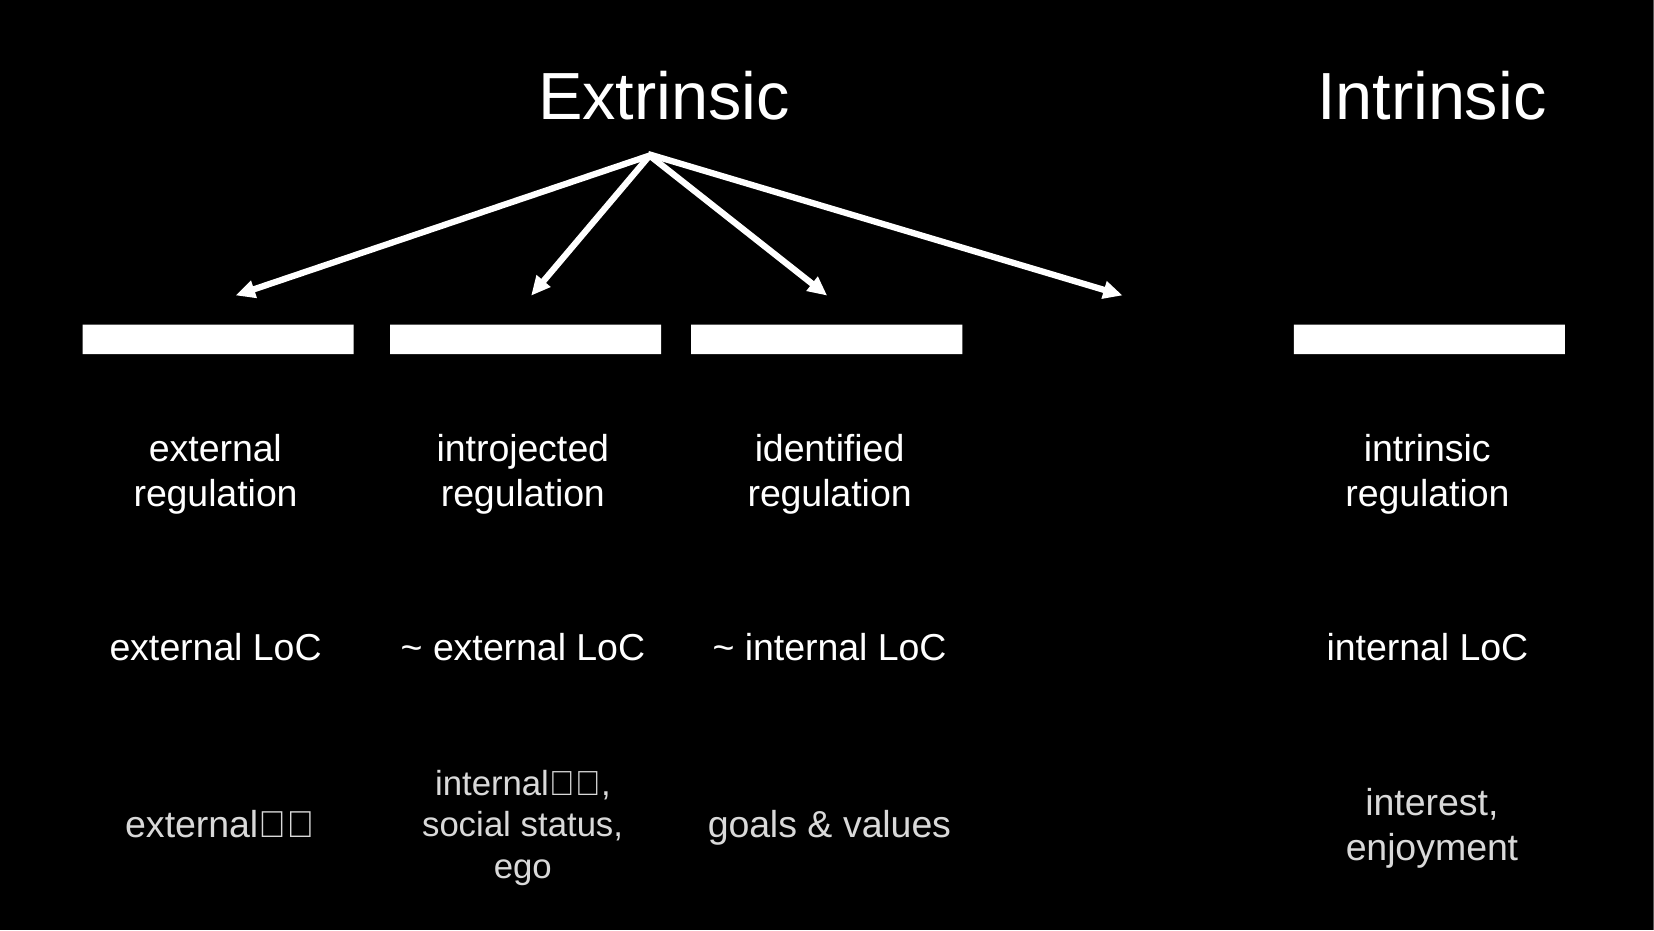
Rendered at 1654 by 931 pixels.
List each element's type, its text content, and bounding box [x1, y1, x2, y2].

list interest, enjoyment [1299, 759, 1565, 886]
list Extrinsic [531, 29, 798, 156]
list Intrinsic [1299, 29, 1565, 156]
text_box [531, 156, 650, 296]
text_box [648, 153, 1123, 298]
list intrinsic regulation [1294, 405, 1561, 532]
text_box [1293, 324, 1565, 355]
list ~ internal LoC [696, 582, 963, 709]
text_box [691, 324, 963, 355]
list introjected regulation [390, 405, 656, 532]
list internal LoC [1294, 582, 1561, 709]
list external regulation [82, 405, 349, 532]
list external LoC [82, 582, 349, 709]
text_box [82, 324, 354, 355]
list identified regulation [696, 405, 963, 532]
list goals & values [696, 759, 963, 886]
list internal🥕🏒, social status, ego [390, 759, 656, 886]
text_box [649, 155, 827, 296]
list external🥕🏒 [87, 759, 353, 886]
text_box [390, 324, 662, 355]
text_box [236, 155, 649, 298]
list ~ external LoC [390, 582, 656, 709]
